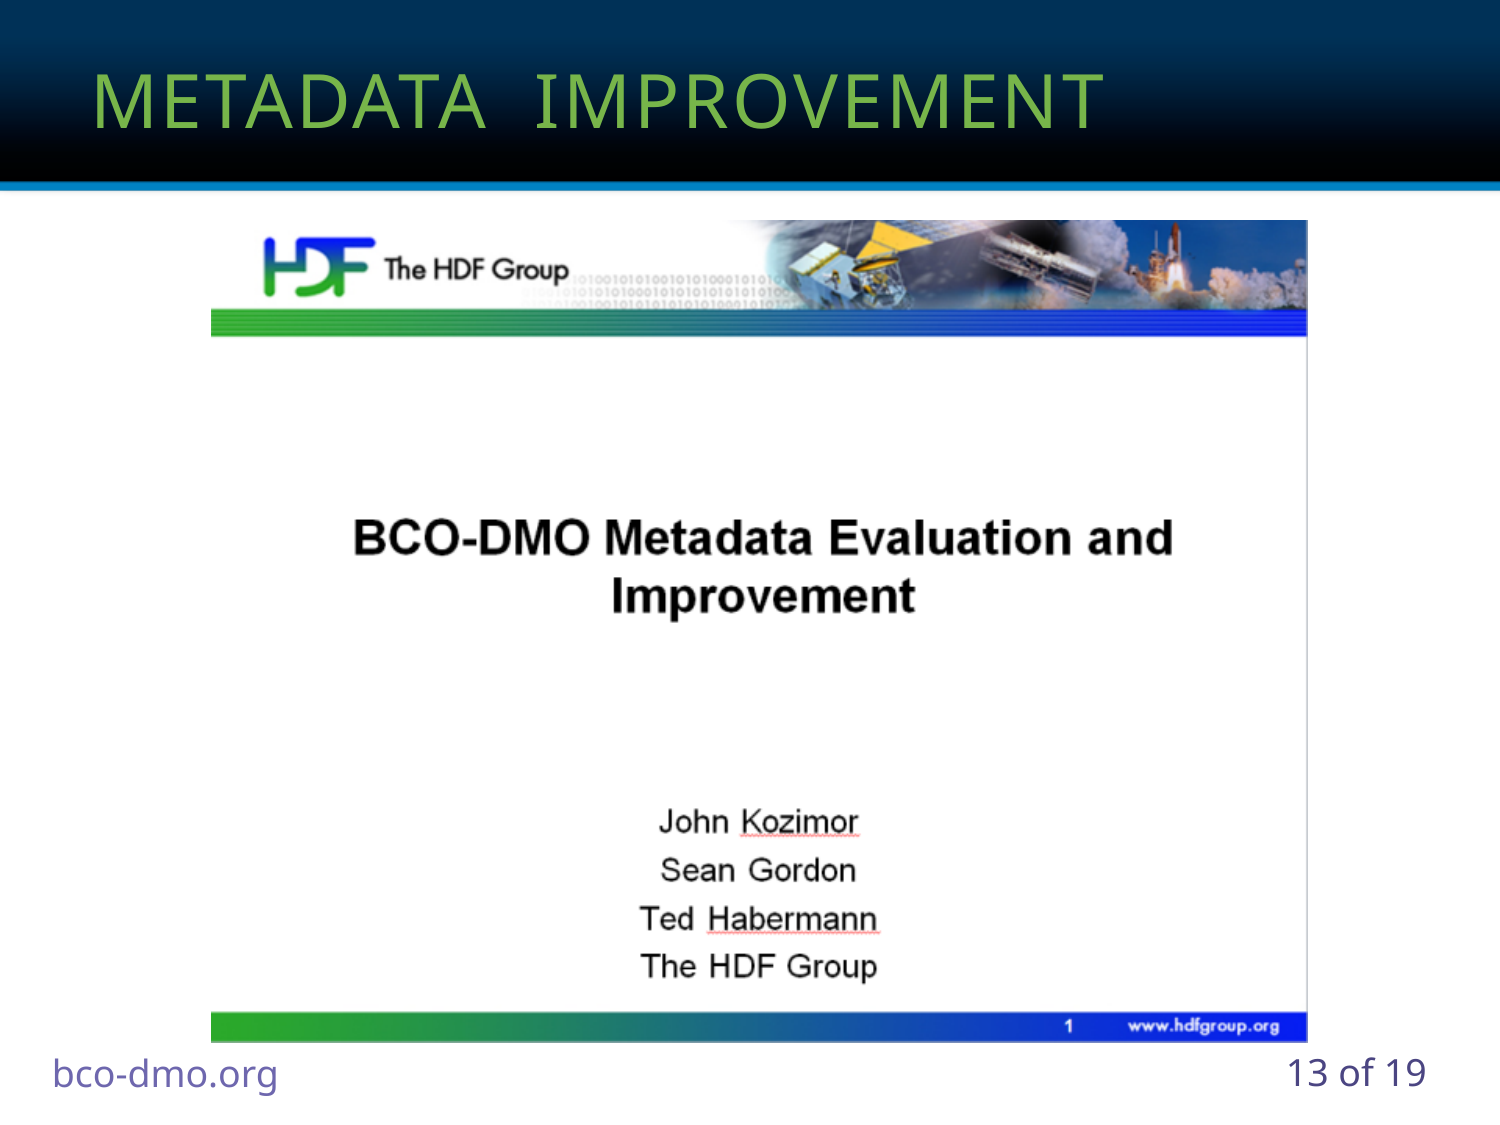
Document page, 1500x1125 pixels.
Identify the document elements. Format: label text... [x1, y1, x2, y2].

title Metadata improvement [75, 45, 1425, 233]
footer bco-dmo.org [37, 1042, 885, 1103]
picture [0, 191, 1500, 1043]
picture [0, 0, 1500, 180]
